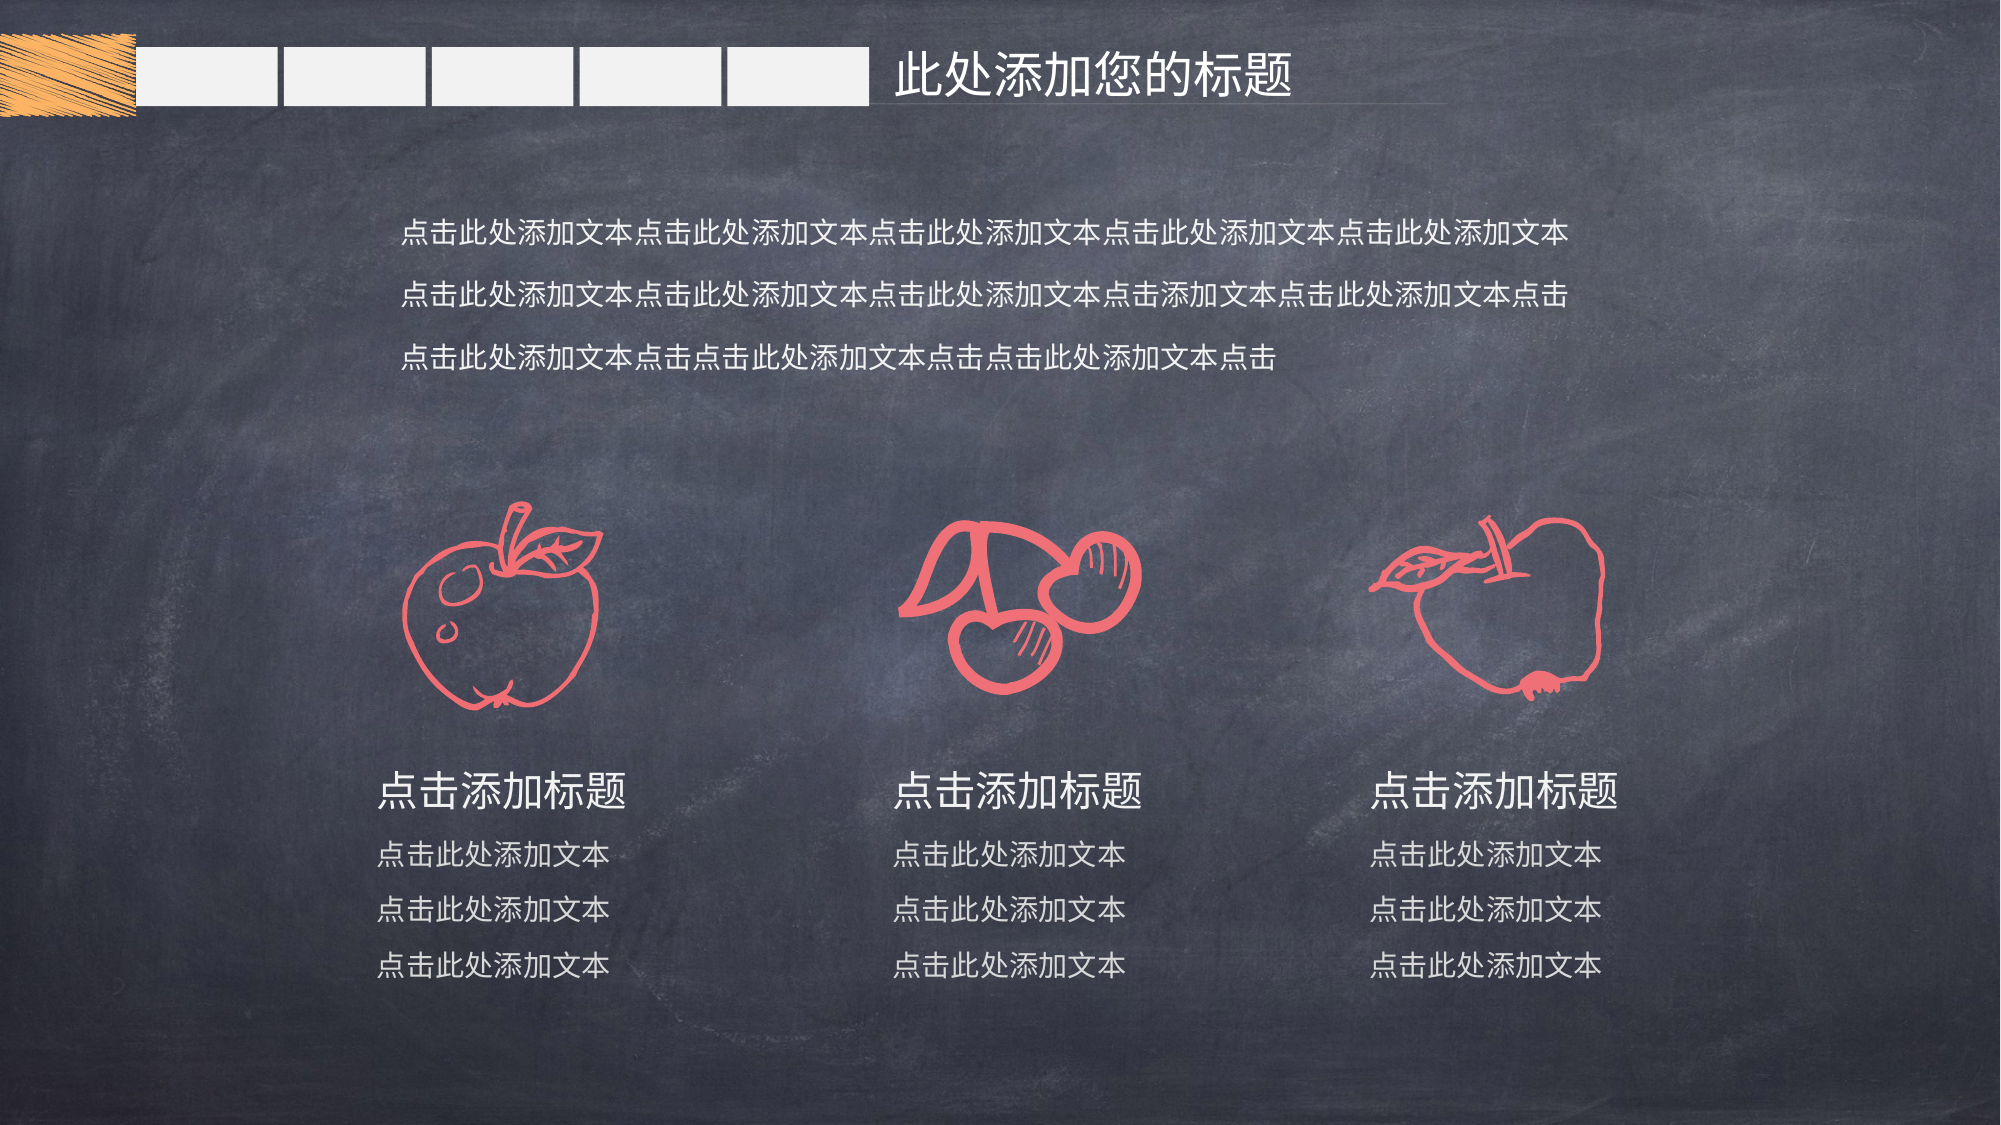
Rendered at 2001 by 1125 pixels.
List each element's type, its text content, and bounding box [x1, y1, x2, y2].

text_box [362, 757, 781, 991]
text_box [1354, 757, 1773, 991]
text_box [898, 520, 1142, 695]
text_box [0, 33, 1449, 117]
text_box [1368, 514, 1606, 702]
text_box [877, 757, 1296, 991]
picture [0, 0, 2001, 1125]
text_box 点击此处添加文本点击此处添加文本点击此处添加文本点击此处添加文本点击此处添加文本点击此处添加文本点击此处添加文本点击此处添加文本点击添加文本点击此处添加文本点击点击此处添加文本点击点击此处添加文本点击点击此处添加文本点击 [385, 179, 1607, 507]
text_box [400, 497, 604, 720]
